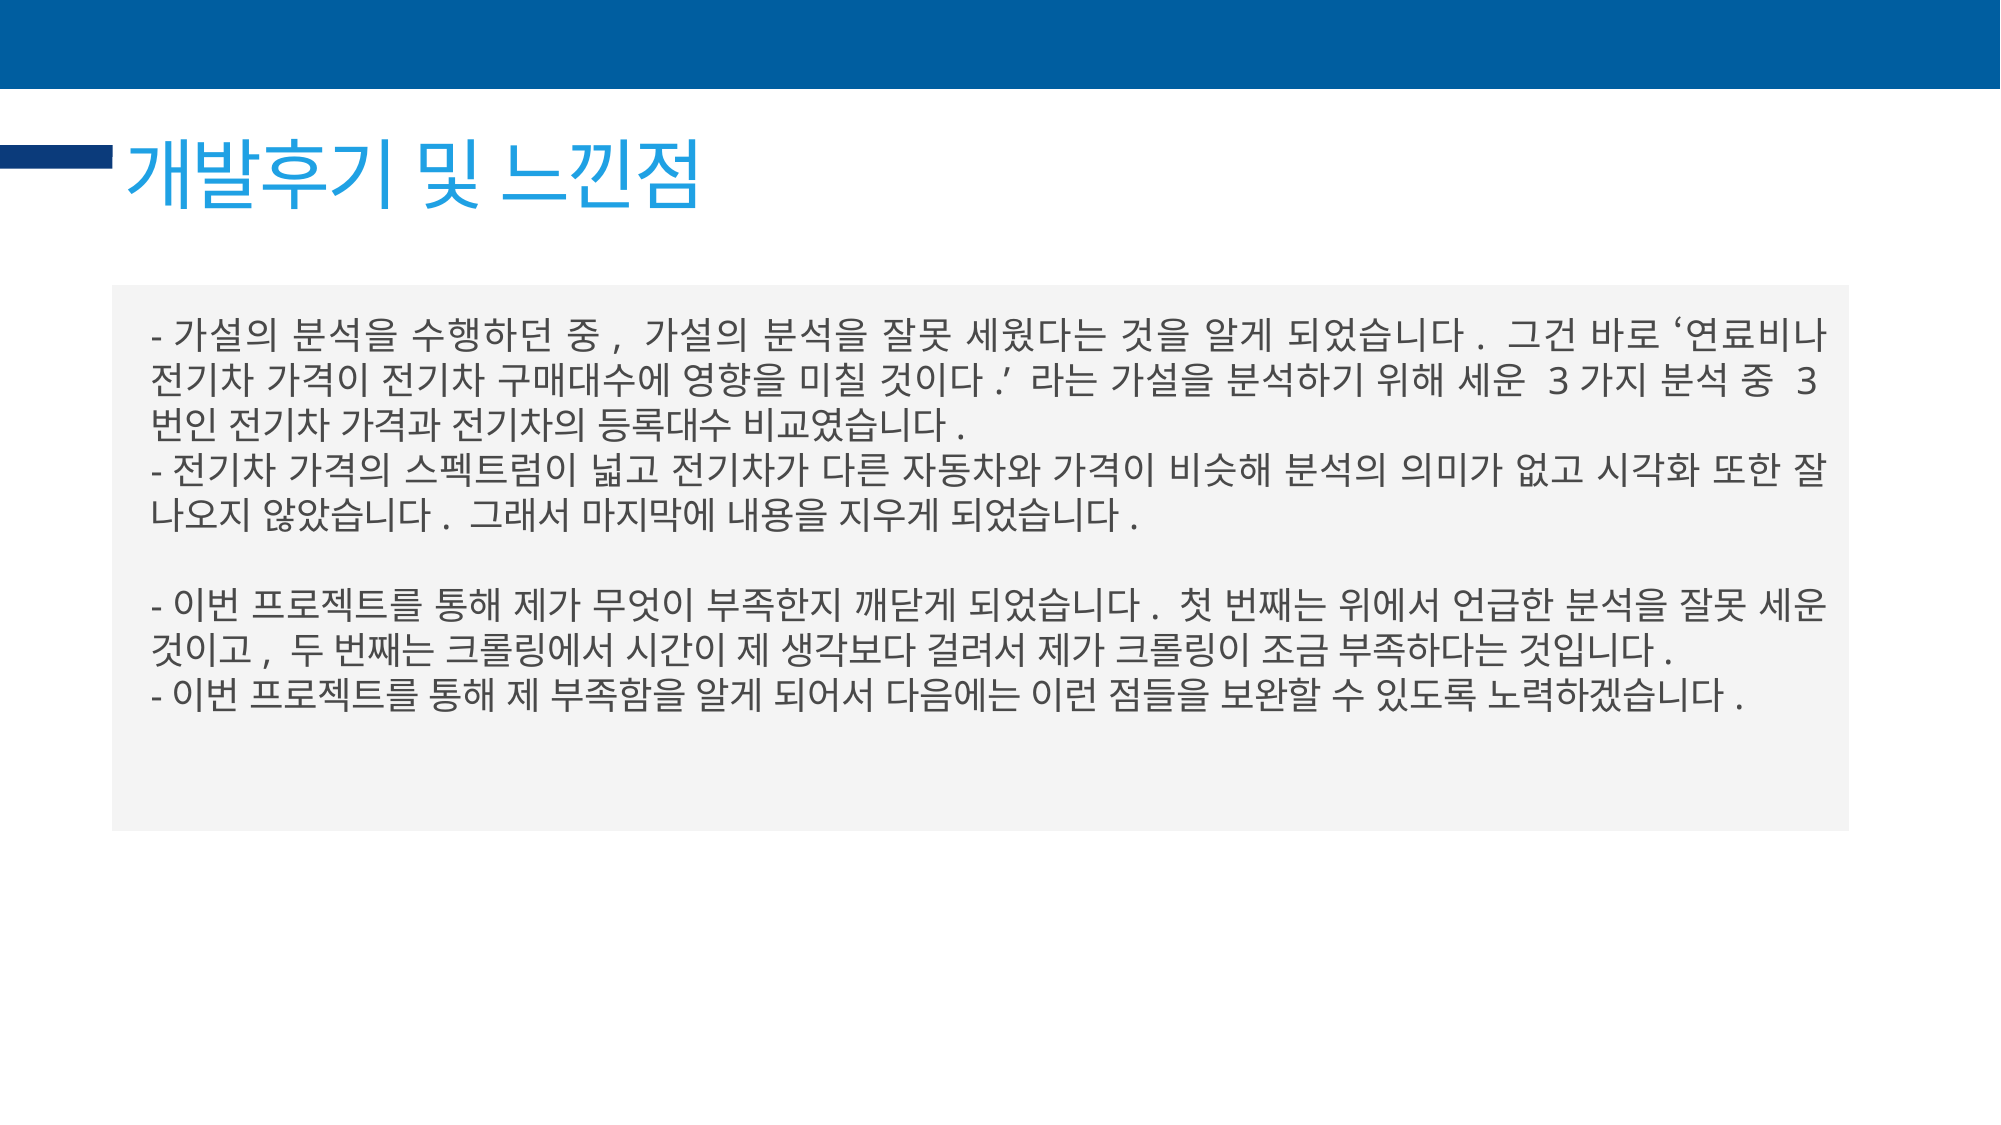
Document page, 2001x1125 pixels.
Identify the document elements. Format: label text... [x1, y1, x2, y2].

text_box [112, 284, 1850, 831]
text_box [0, 0, 2000, 90]
text_box 개발후기 및 느낀점 [124, 127, 847, 219]
